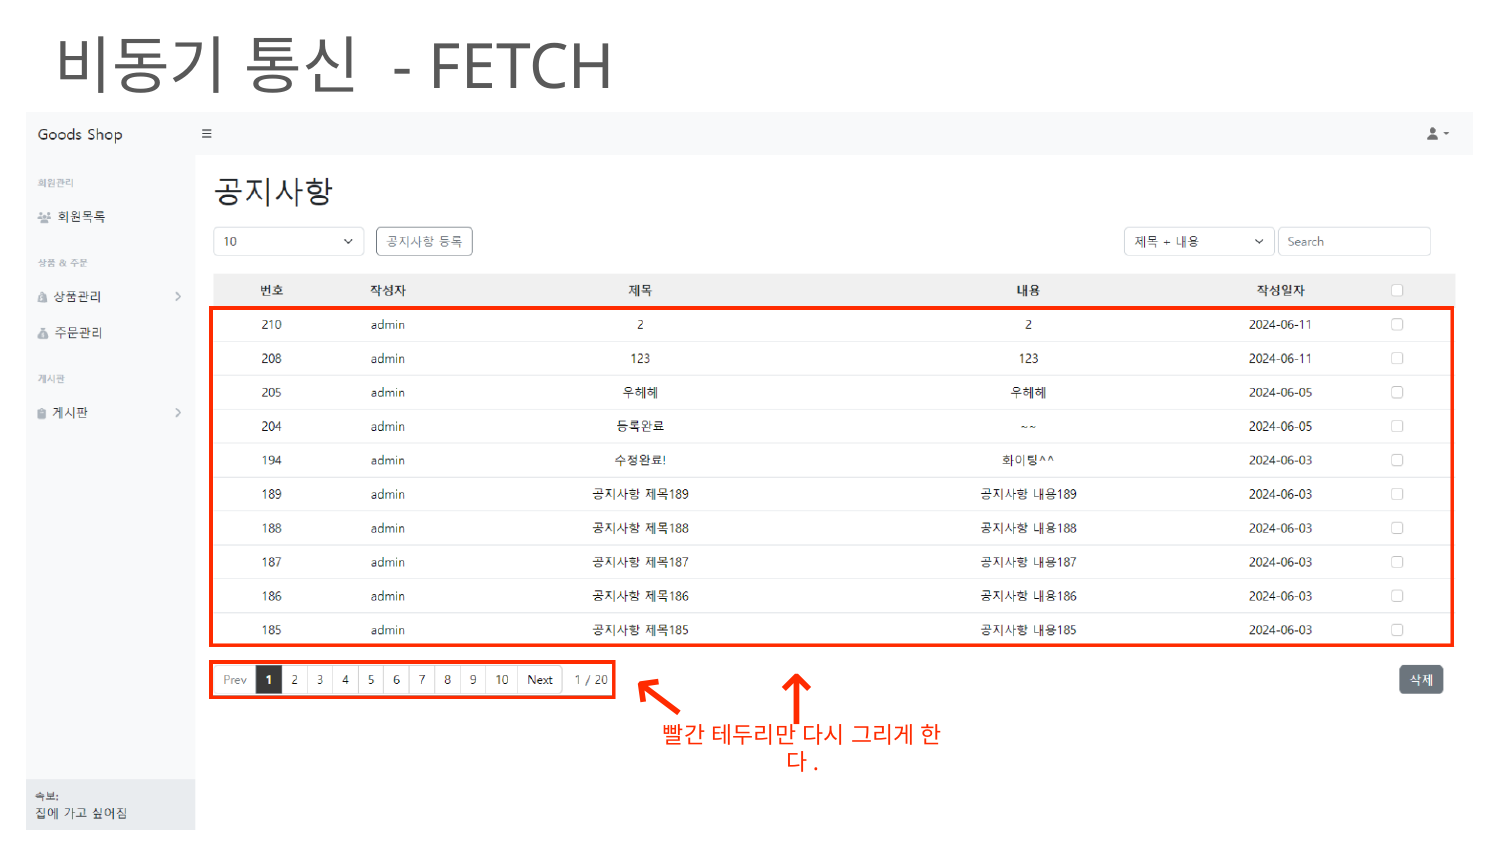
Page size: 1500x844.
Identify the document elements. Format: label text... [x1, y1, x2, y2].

picture [25, 112, 1474, 830]
text_box 비동기 통신 - FETCH [26, 10, 644, 107]
